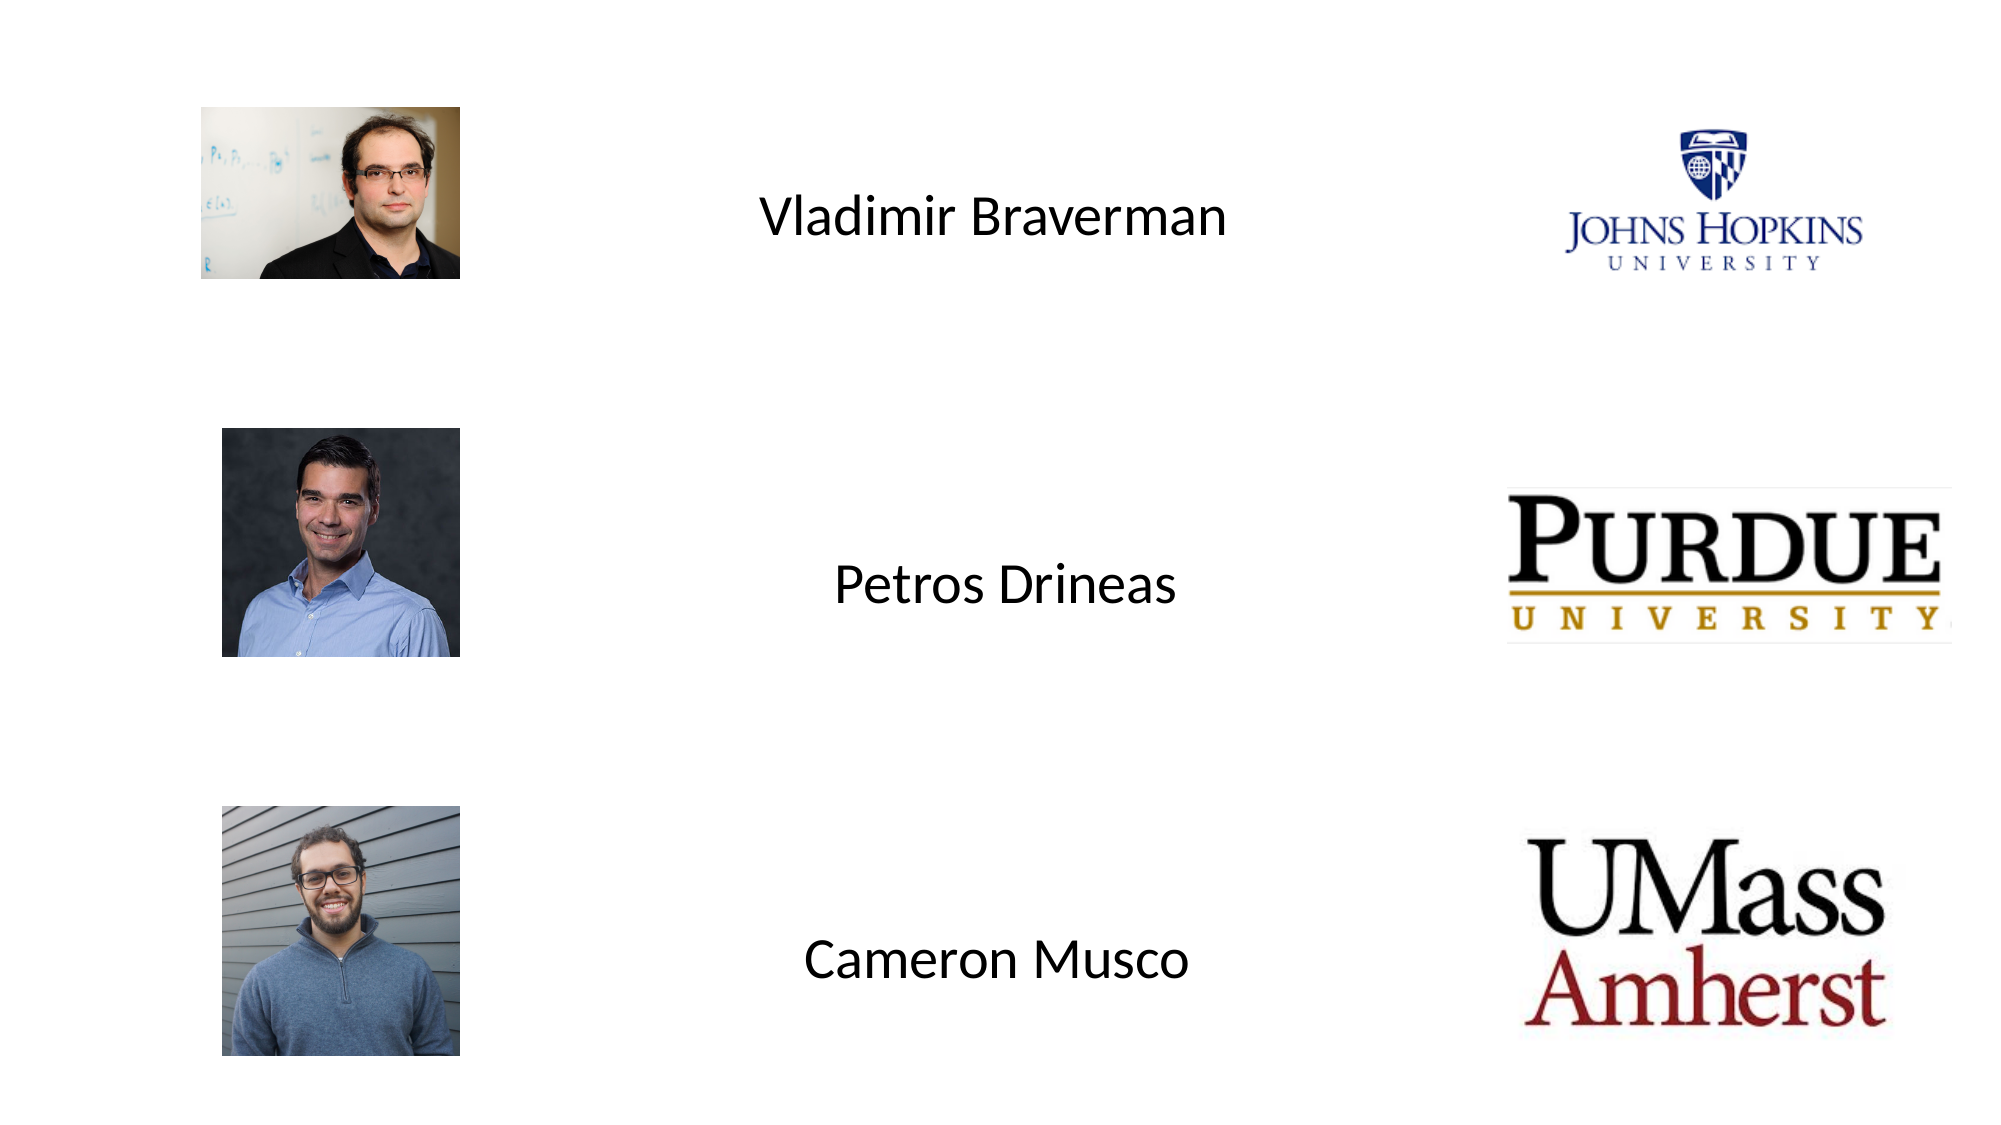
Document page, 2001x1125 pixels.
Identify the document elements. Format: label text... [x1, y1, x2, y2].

picture [201, 107, 460, 279]
picture [221, 428, 460, 658]
picture [1507, 487, 1952, 644]
text_box Vladimir Braverman [744, 169, 1256, 255]
picture [1495, 790, 1929, 1072]
picture [1495, 59, 1933, 342]
text_box Cameron Musco [789, 912, 1234, 998]
text_box Petros Drineas [820, 538, 1234, 623]
picture [221, 806, 460, 1056]
